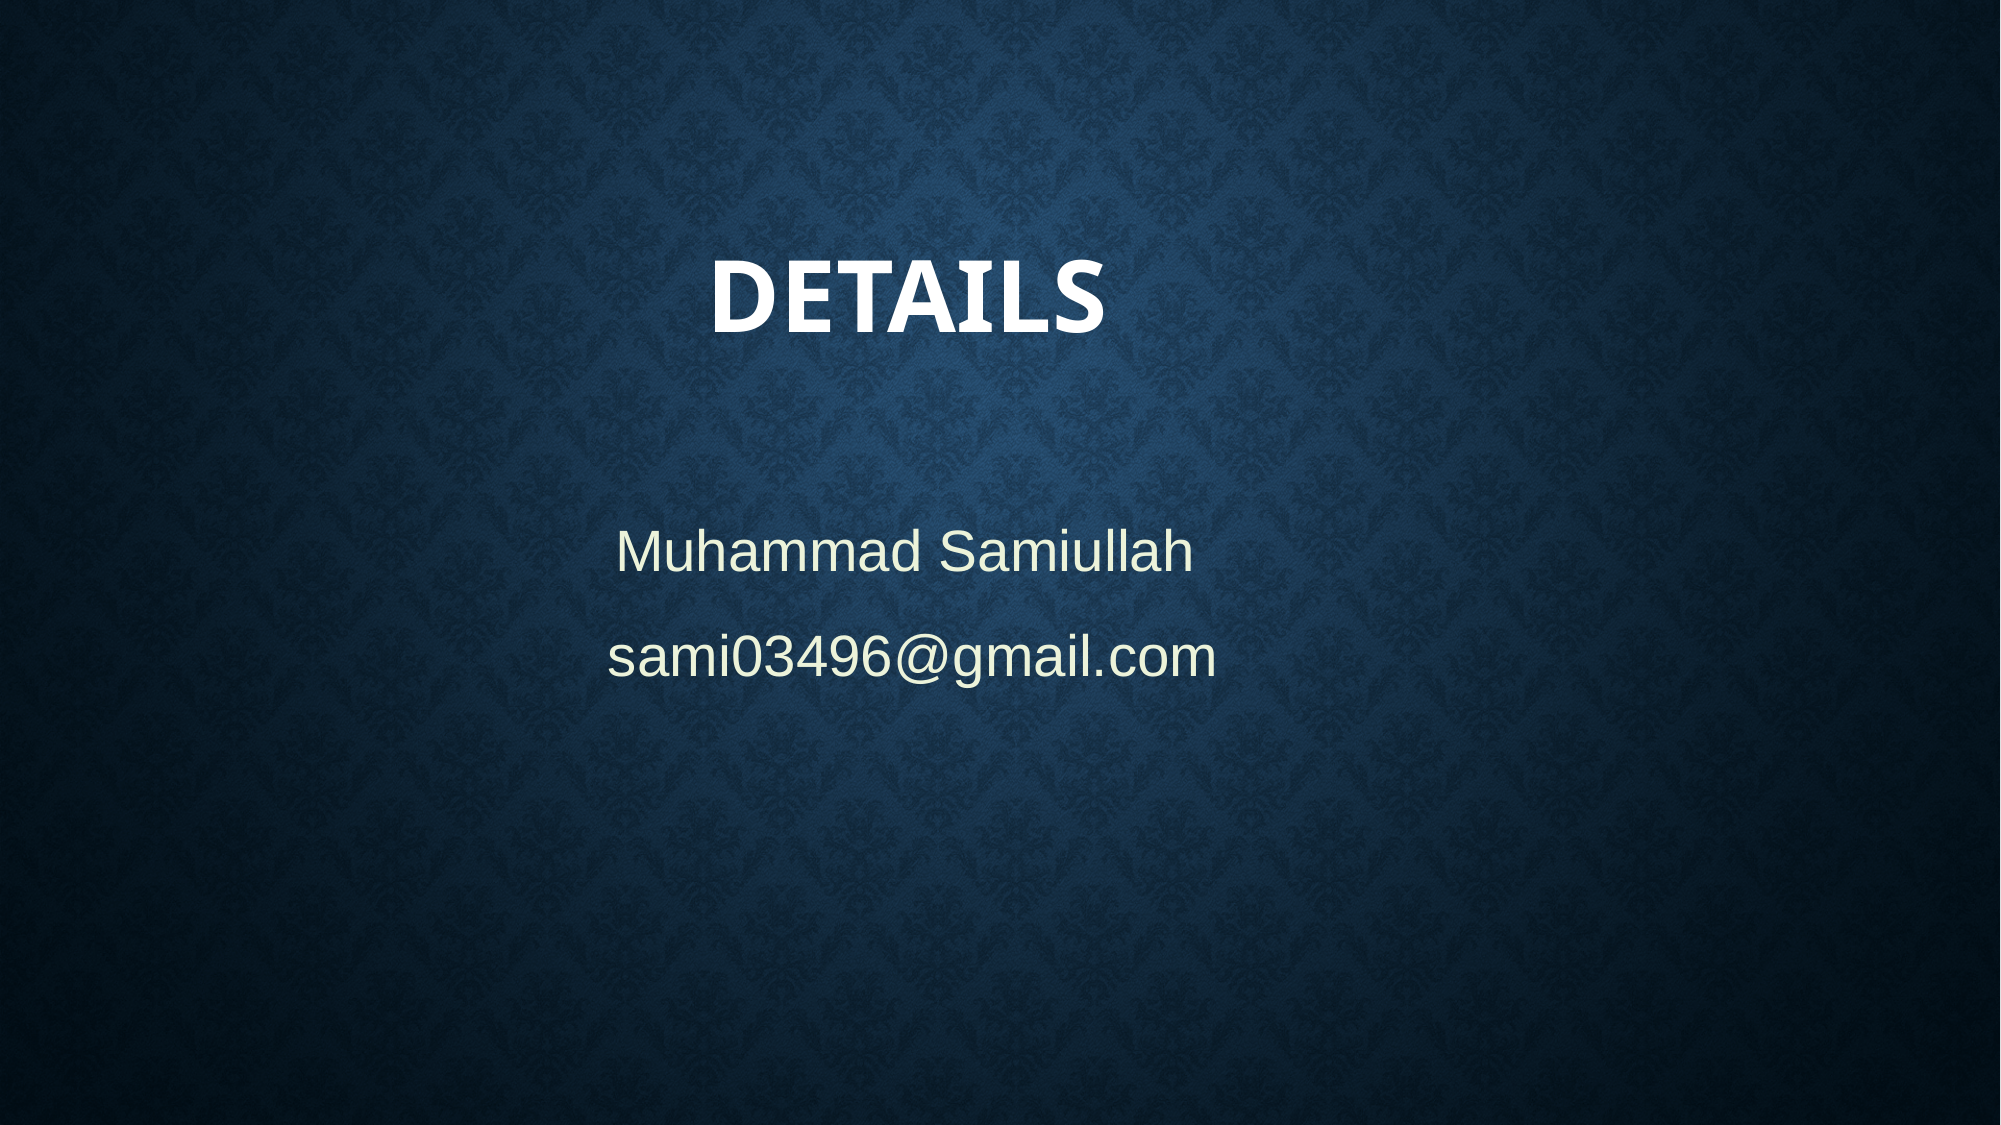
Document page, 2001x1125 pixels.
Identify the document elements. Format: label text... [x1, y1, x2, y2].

title Details [183, 210, 1632, 362]
subtitle Muhammad Samiullah sami03496@gmail.com [189, 491, 1638, 1074]
